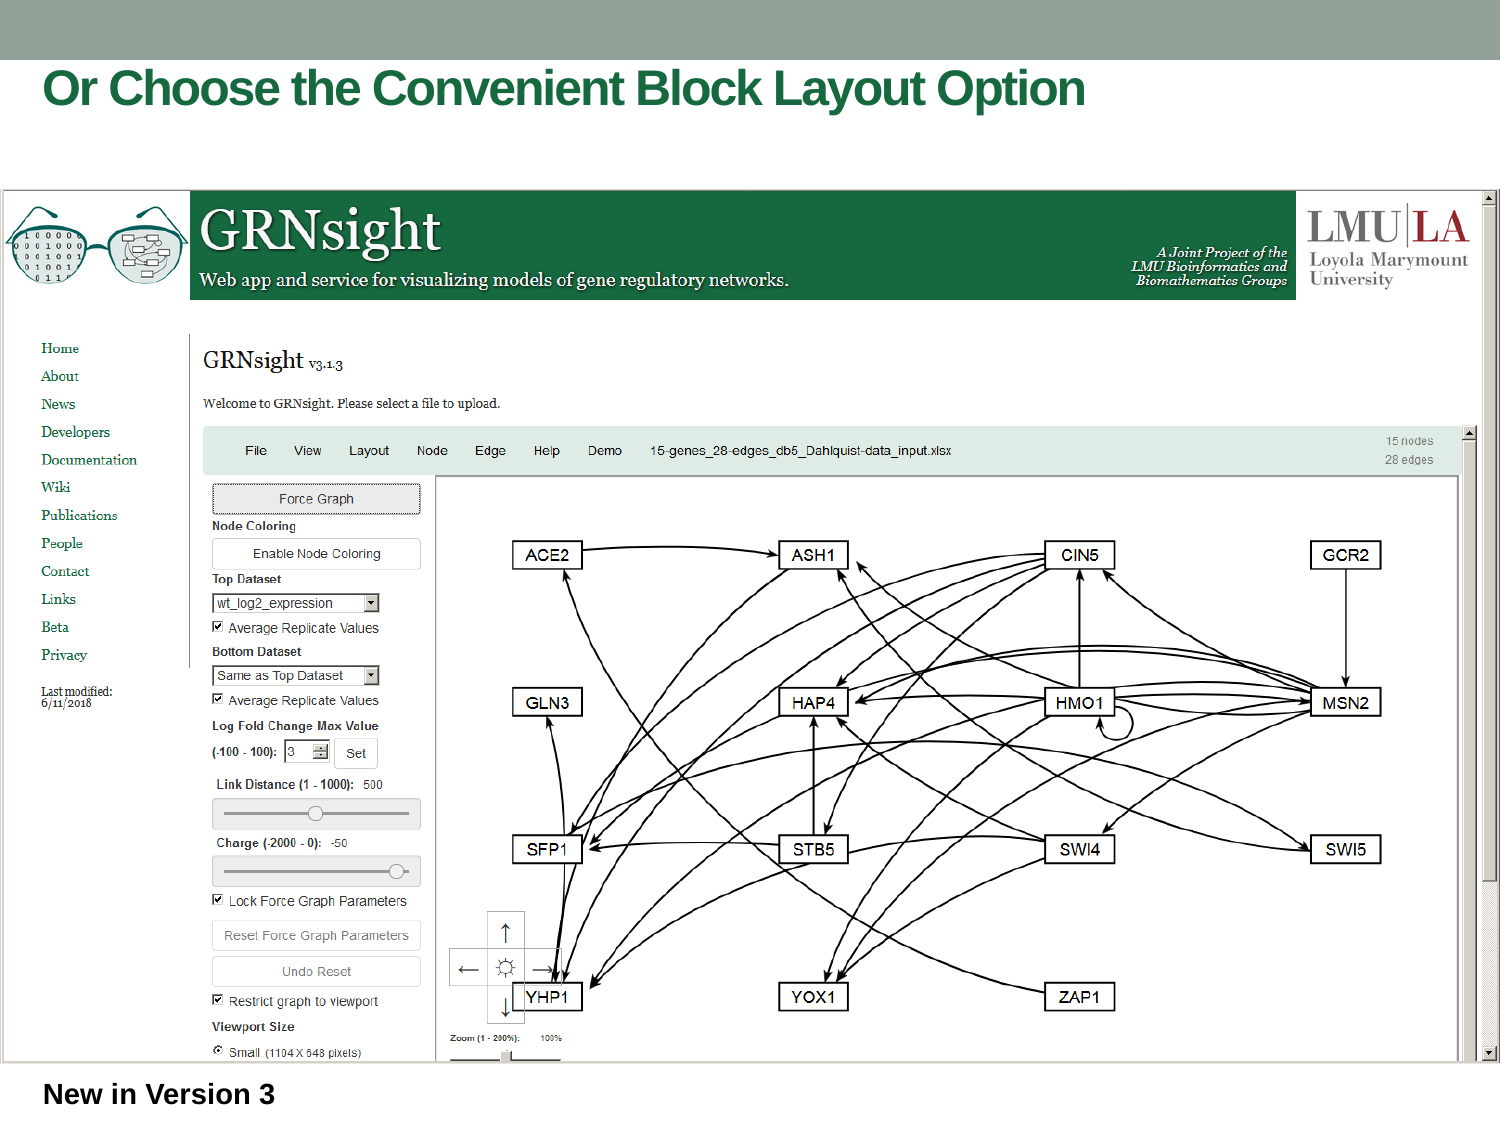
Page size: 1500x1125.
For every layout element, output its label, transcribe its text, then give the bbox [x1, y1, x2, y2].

text_box New in Version 3 [28, 1071, 291, 1118]
text_box Or Choose the Convenient Block Layout Option [27, 47, 1435, 187]
picture [0, 189, 1500, 1064]
